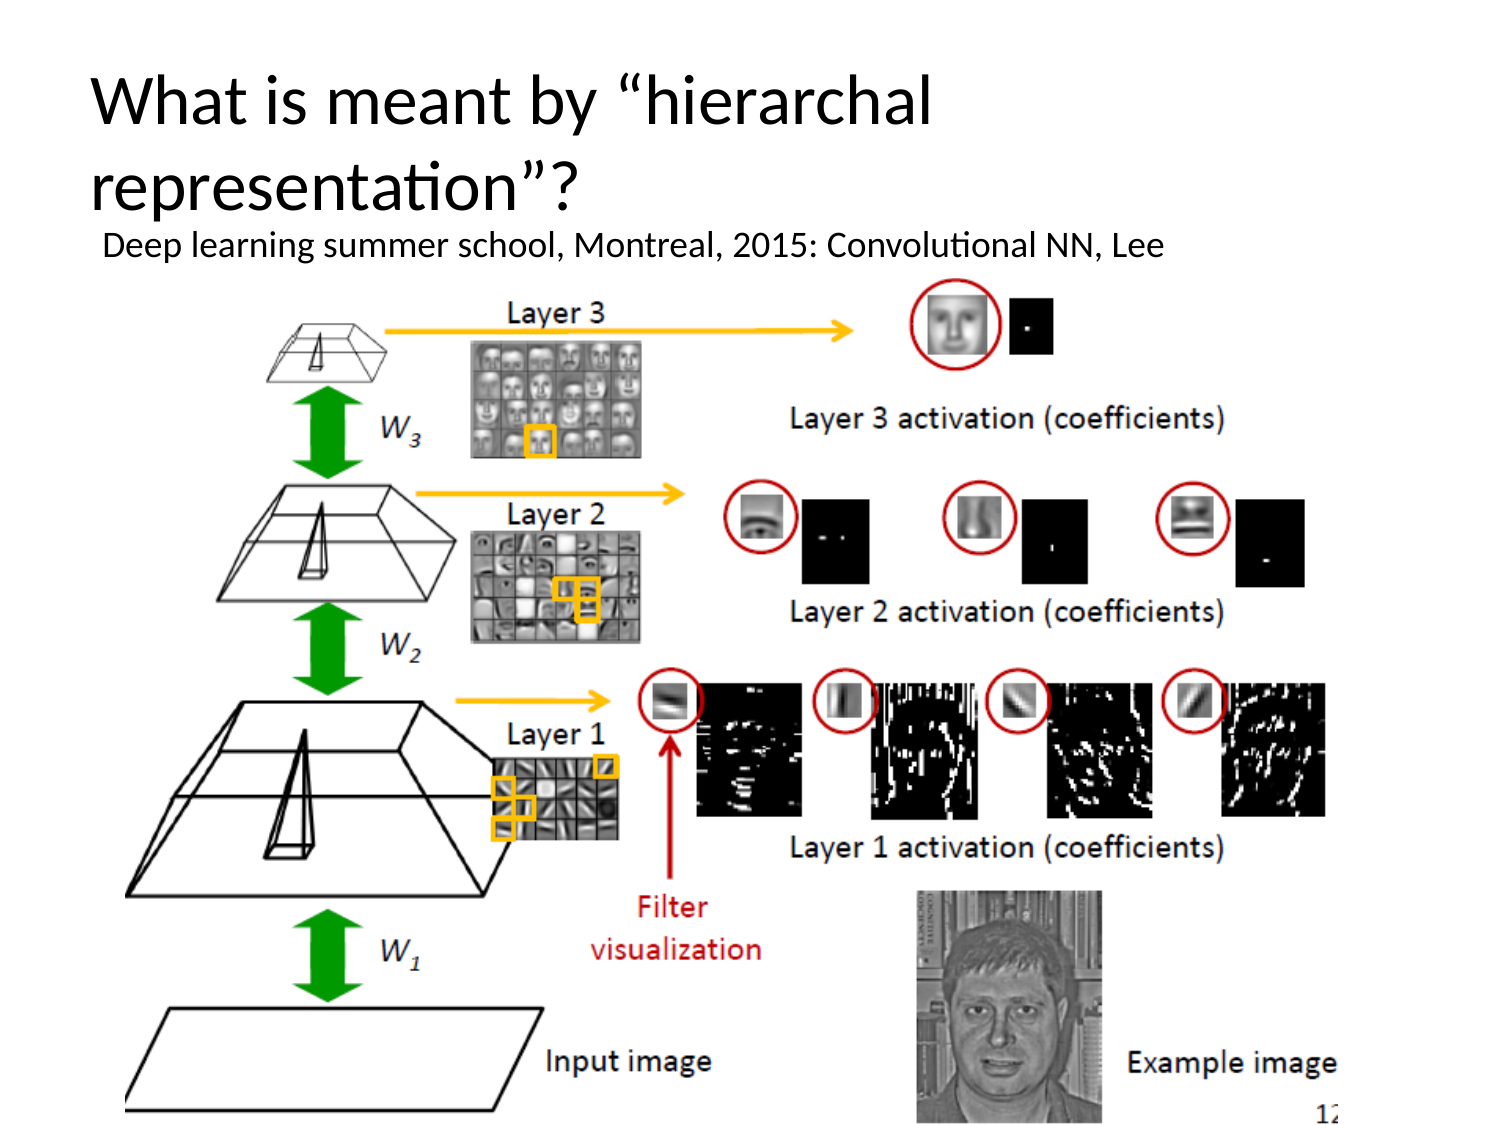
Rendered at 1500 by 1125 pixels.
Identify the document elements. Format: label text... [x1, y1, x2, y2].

text_box Deep learning summer school, Montreal, 2015: Convolutional NN, Lee [87, 212, 1263, 273]
picture [124, 278, 1338, 1125]
title What is meant by “hierarchal representation”? [75, 45, 1425, 233]
